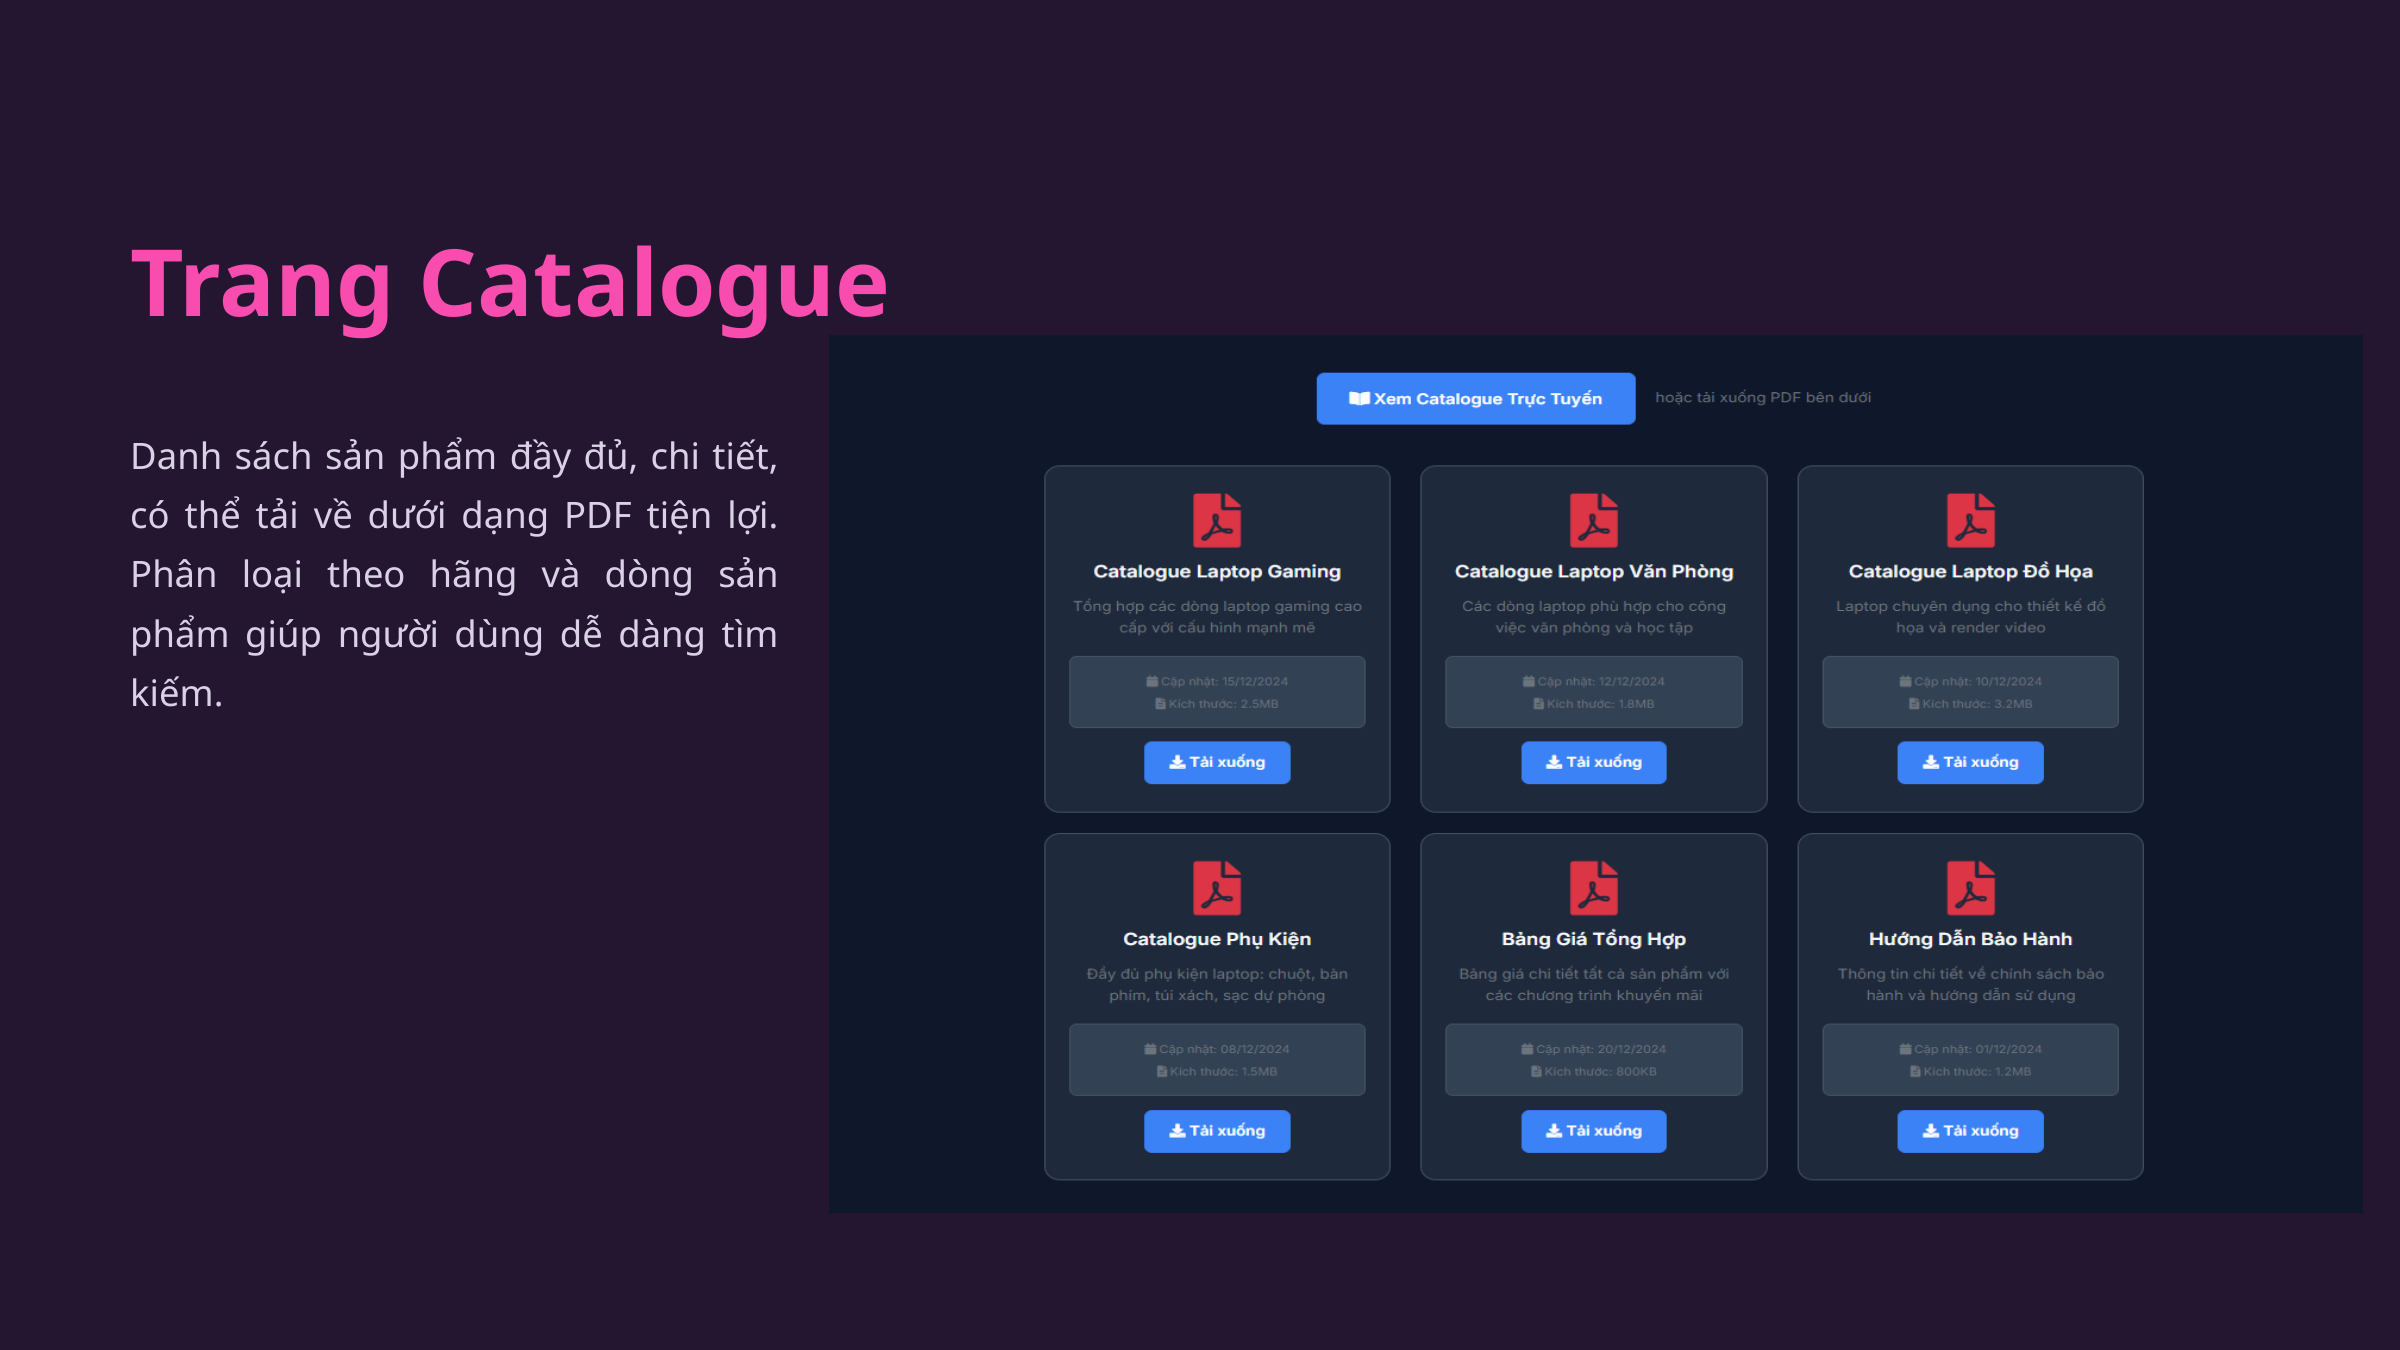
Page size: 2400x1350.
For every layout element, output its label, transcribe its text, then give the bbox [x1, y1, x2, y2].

text_box Trang Catalogue [130, 219, 1061, 336]
picture [829, 335, 2363, 1213]
text_box Danh sách sản phẩm đầy đủ, chi tiết, có thể tải về dưới dạng PDF tiện lợi. Phân loại theo hãng và dòng sản phẩm giúp người dùng dễ dàng tìm kiếm. [130, 417, 780, 537]
